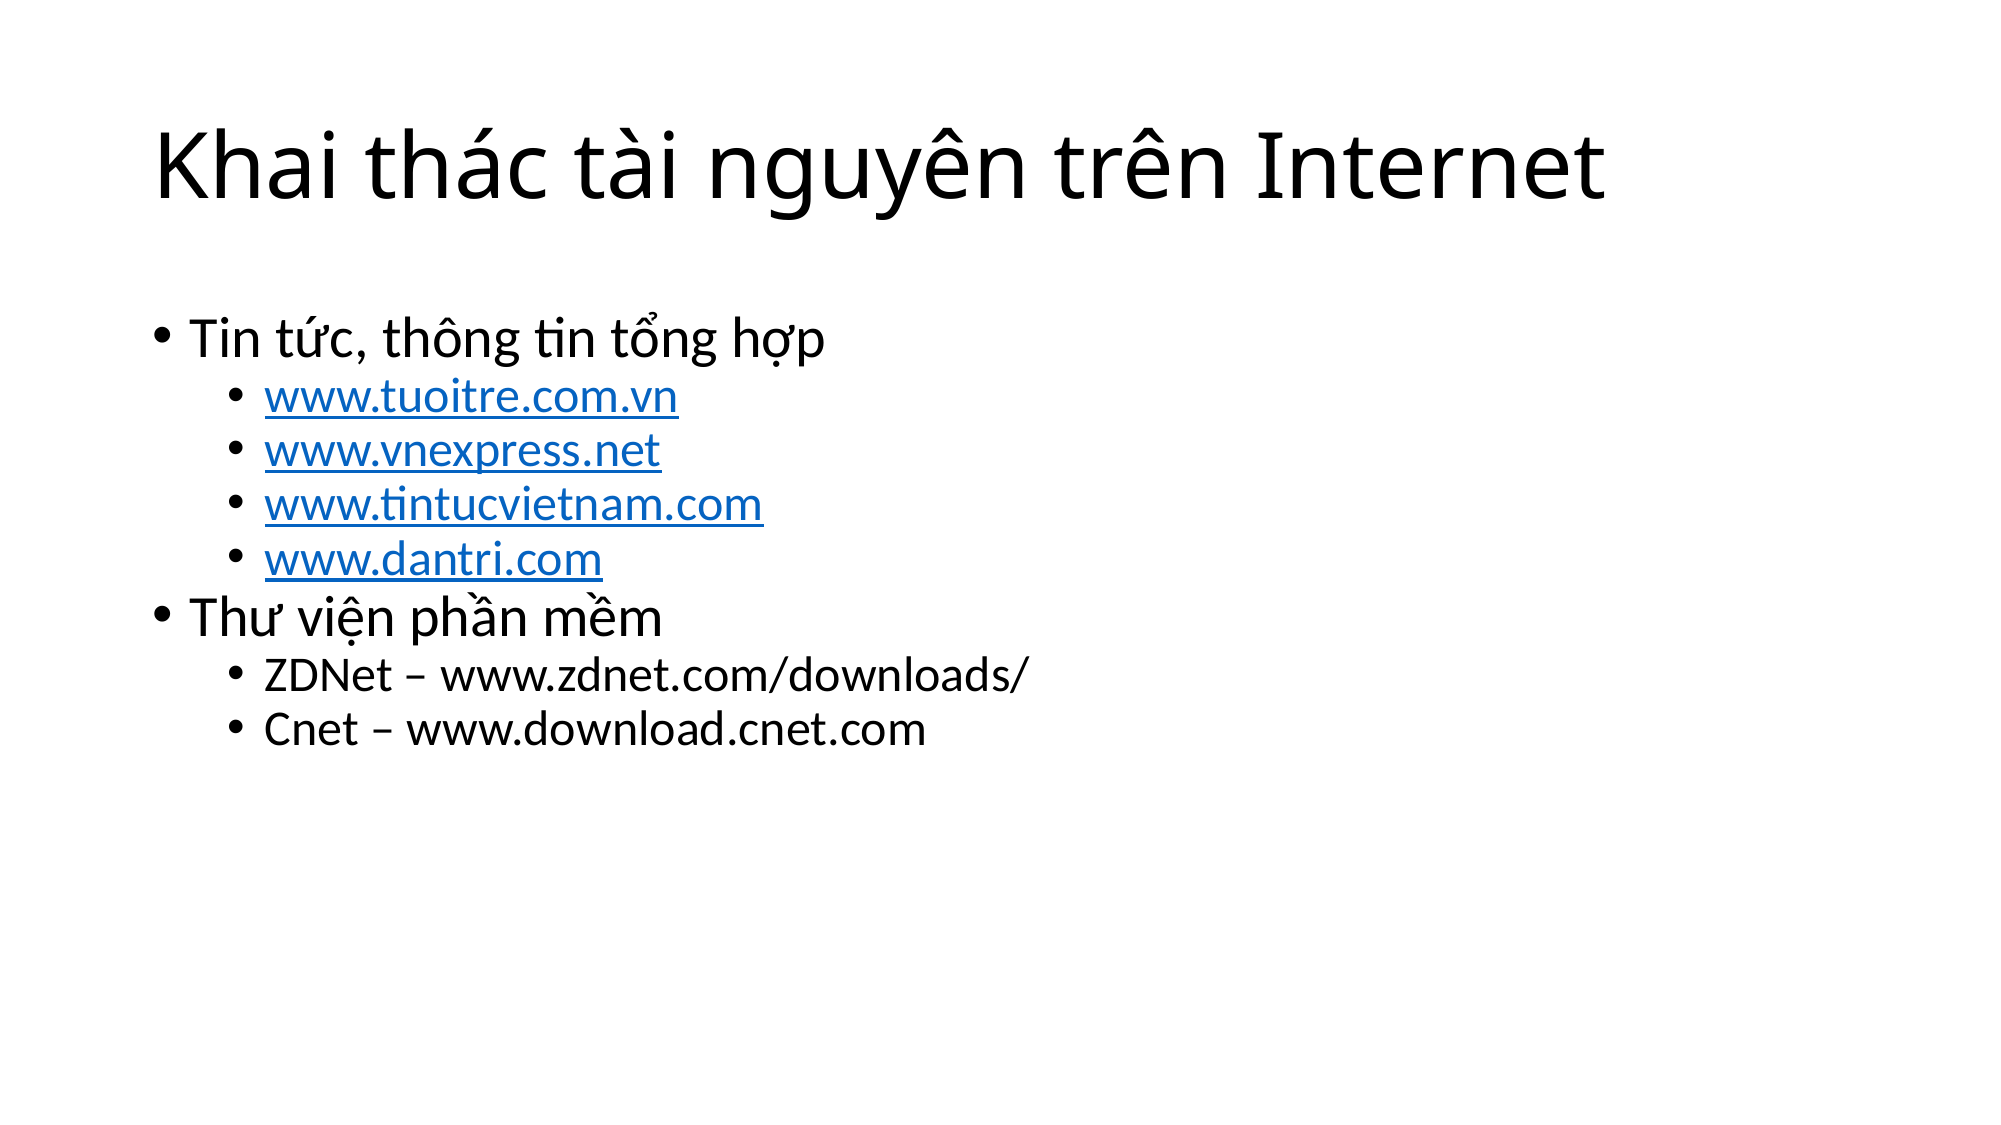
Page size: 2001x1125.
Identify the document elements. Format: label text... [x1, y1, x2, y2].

title Khai thác tài nguyên trên Internet [137, 59, 1863, 278]
list Tin tức, thông tin tổng hợp www.tuoitre.com.vn www.vnexpress.net www.tintucvietnam.com www.dantri.com Thư viện phần mềm ZDNet – www.zdnet.com/downloads/ Cnet – www.download.cnet.com [137, 299, 1863, 1014]
